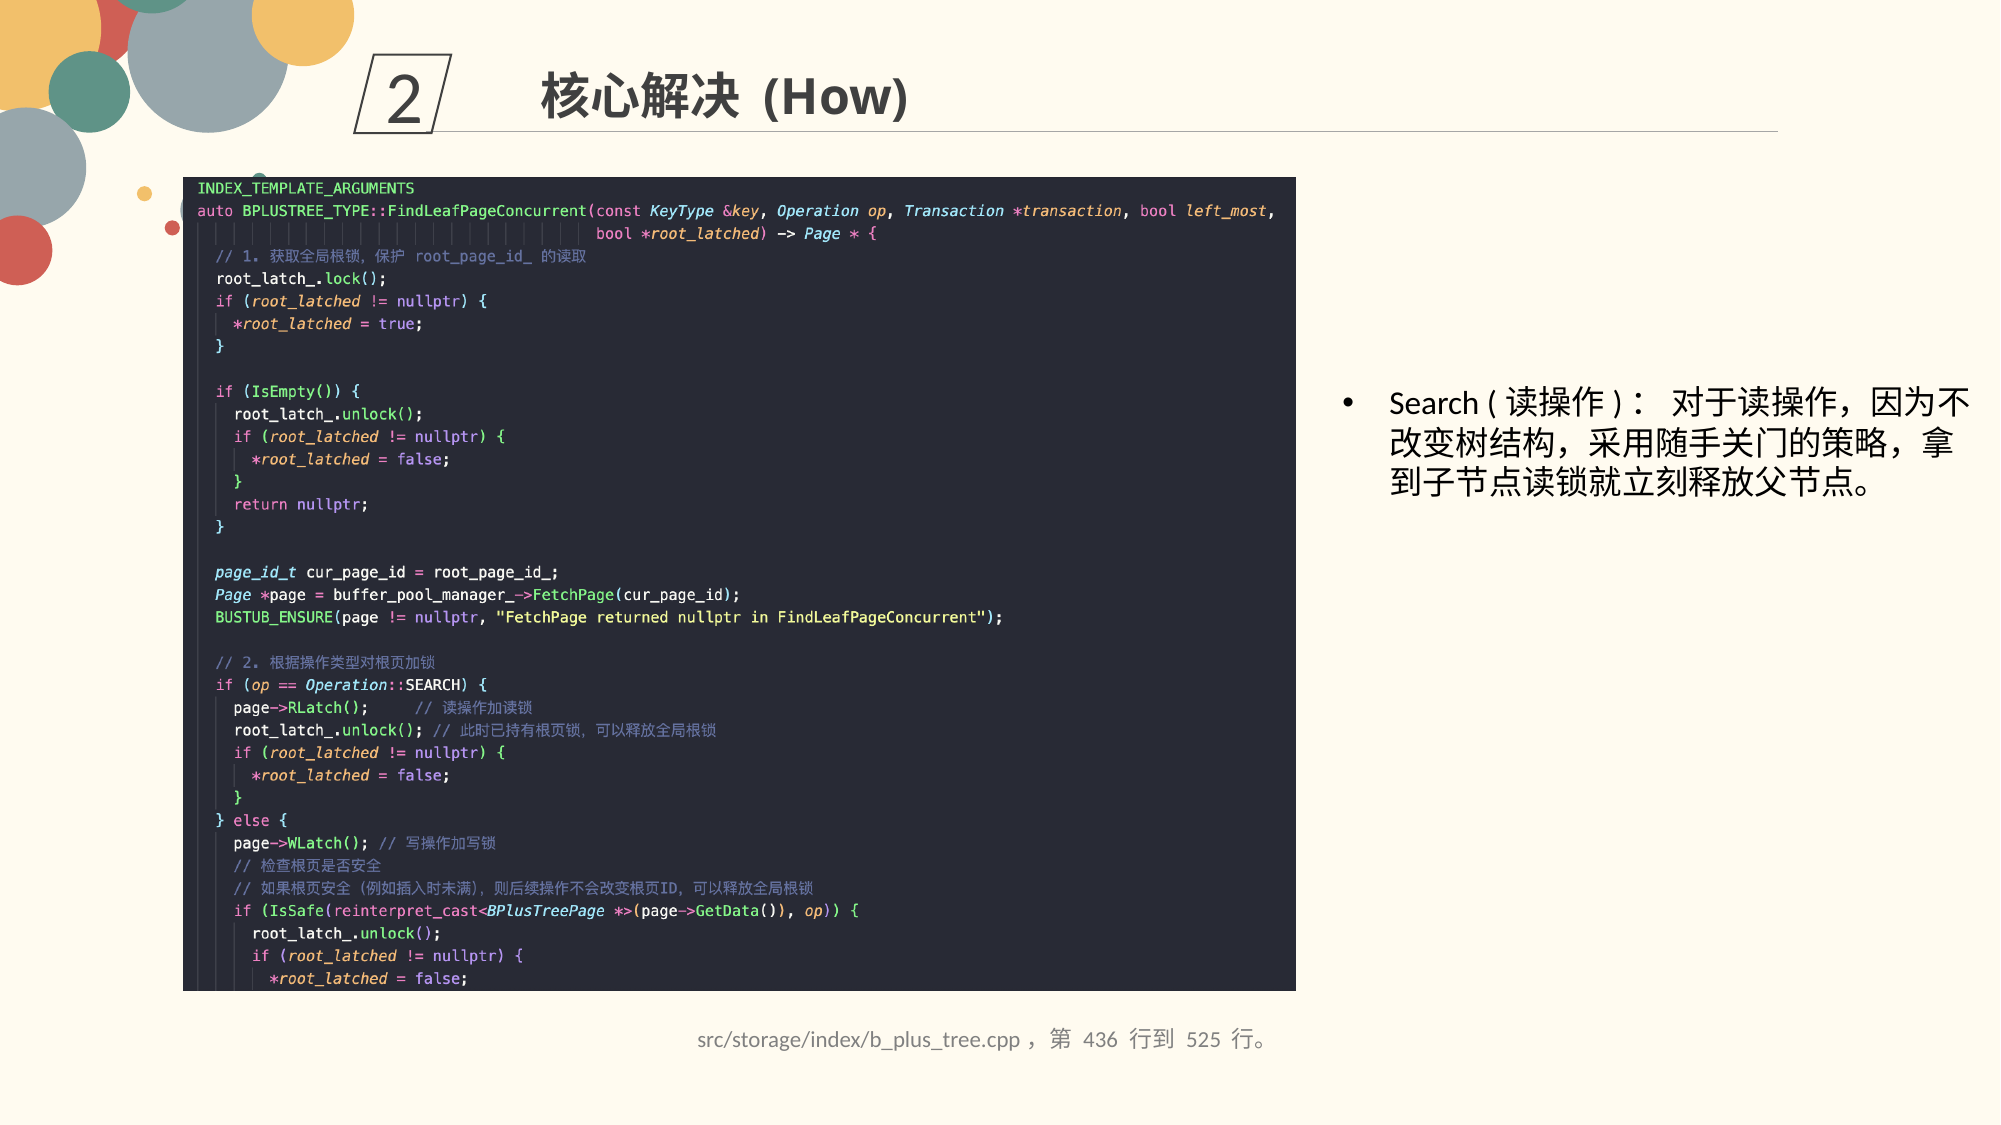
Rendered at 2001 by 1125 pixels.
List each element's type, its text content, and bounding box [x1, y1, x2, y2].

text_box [0, 0, 355, 289]
picture [183, 177, 1296, 991]
text_box src/storage/index/b_plus_tree.cpp，第 436 行到 525 行。 [612, 1017, 1363, 1060]
text_box 2 [355, 53, 453, 135]
text_box Search (读操作)： 对于读操作，因为不改变树结构，采用随手关门的策略，拿到子节点读锁就立刻释放父节点。 [1327, 374, 1989, 509]
text_box 核心解决 (How) [526, 57, 1296, 131]
